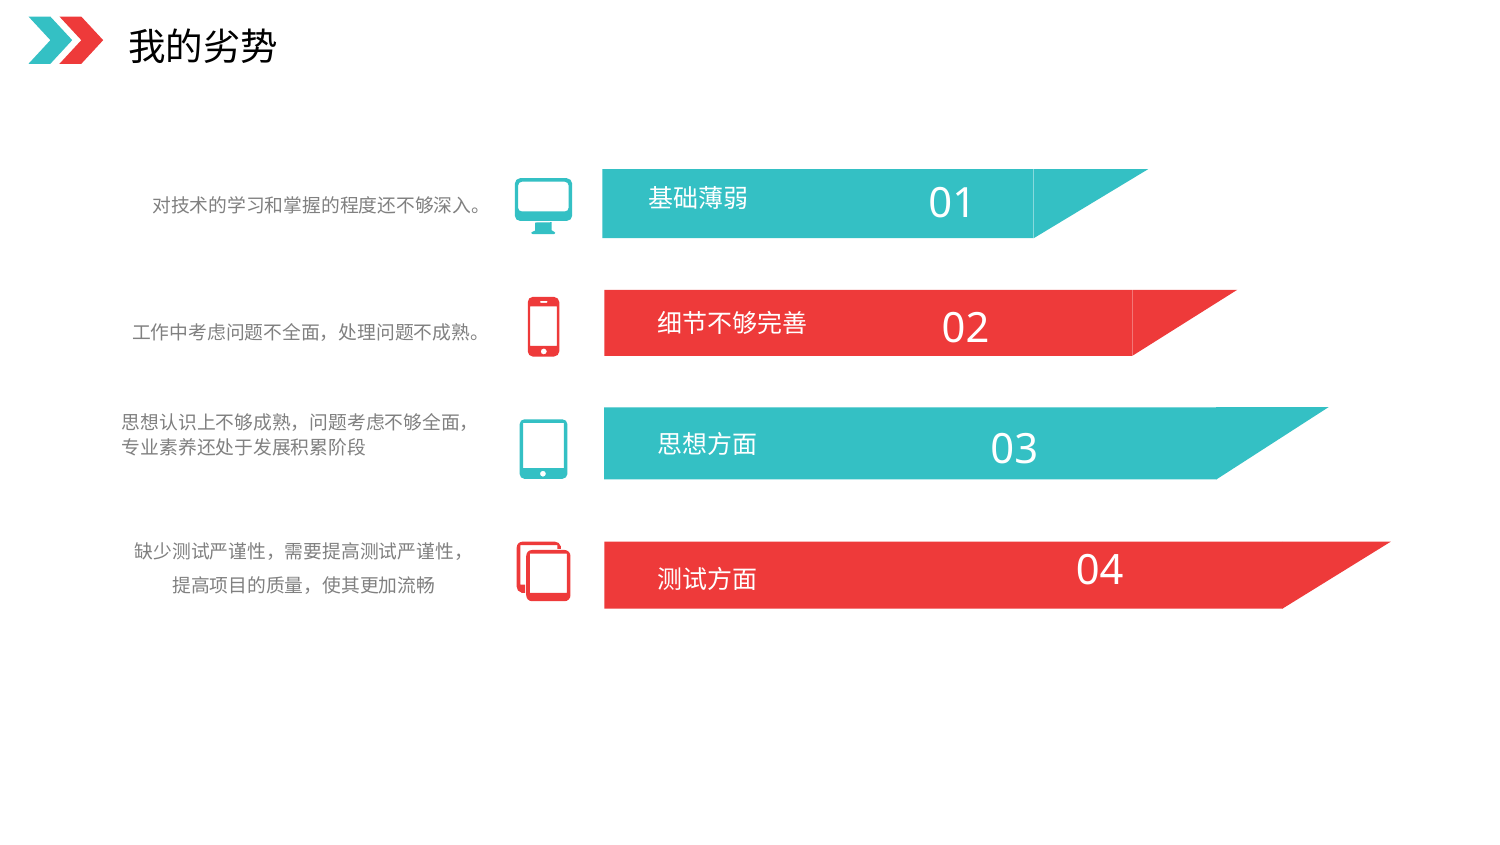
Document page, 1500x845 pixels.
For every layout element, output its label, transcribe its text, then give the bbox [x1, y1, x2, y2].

text_box 对技术的学习和掌握的程度还不够深入。 [138, 176, 485, 222]
text_box 缺少测试严谨性，需要提高测试严谨性，提高项目的质量，使其更加流畅 [122, 523, 485, 603]
text_box 04 [1064, 537, 1182, 541]
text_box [602, 169, 1149, 239]
text_box [519, 419, 568, 479]
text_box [604, 289, 1238, 356]
text_box 思想认识上不够成熟，问题考虑不够全面，专业素养还处于发展积累阶段 [110, 403, 485, 464]
text_box [527, 296, 560, 357]
text_box 工作中考虑问题不全面，处理问题不成熟。 [117, 304, 485, 350]
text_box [604, 541, 1391, 609]
text_box 我的劣势 [113, 15, 359, 75]
text_box [514, 178, 573, 221]
text_box [516, 541, 571, 602]
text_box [604, 407, 1329, 480]
text_box [531, 222, 556, 235]
